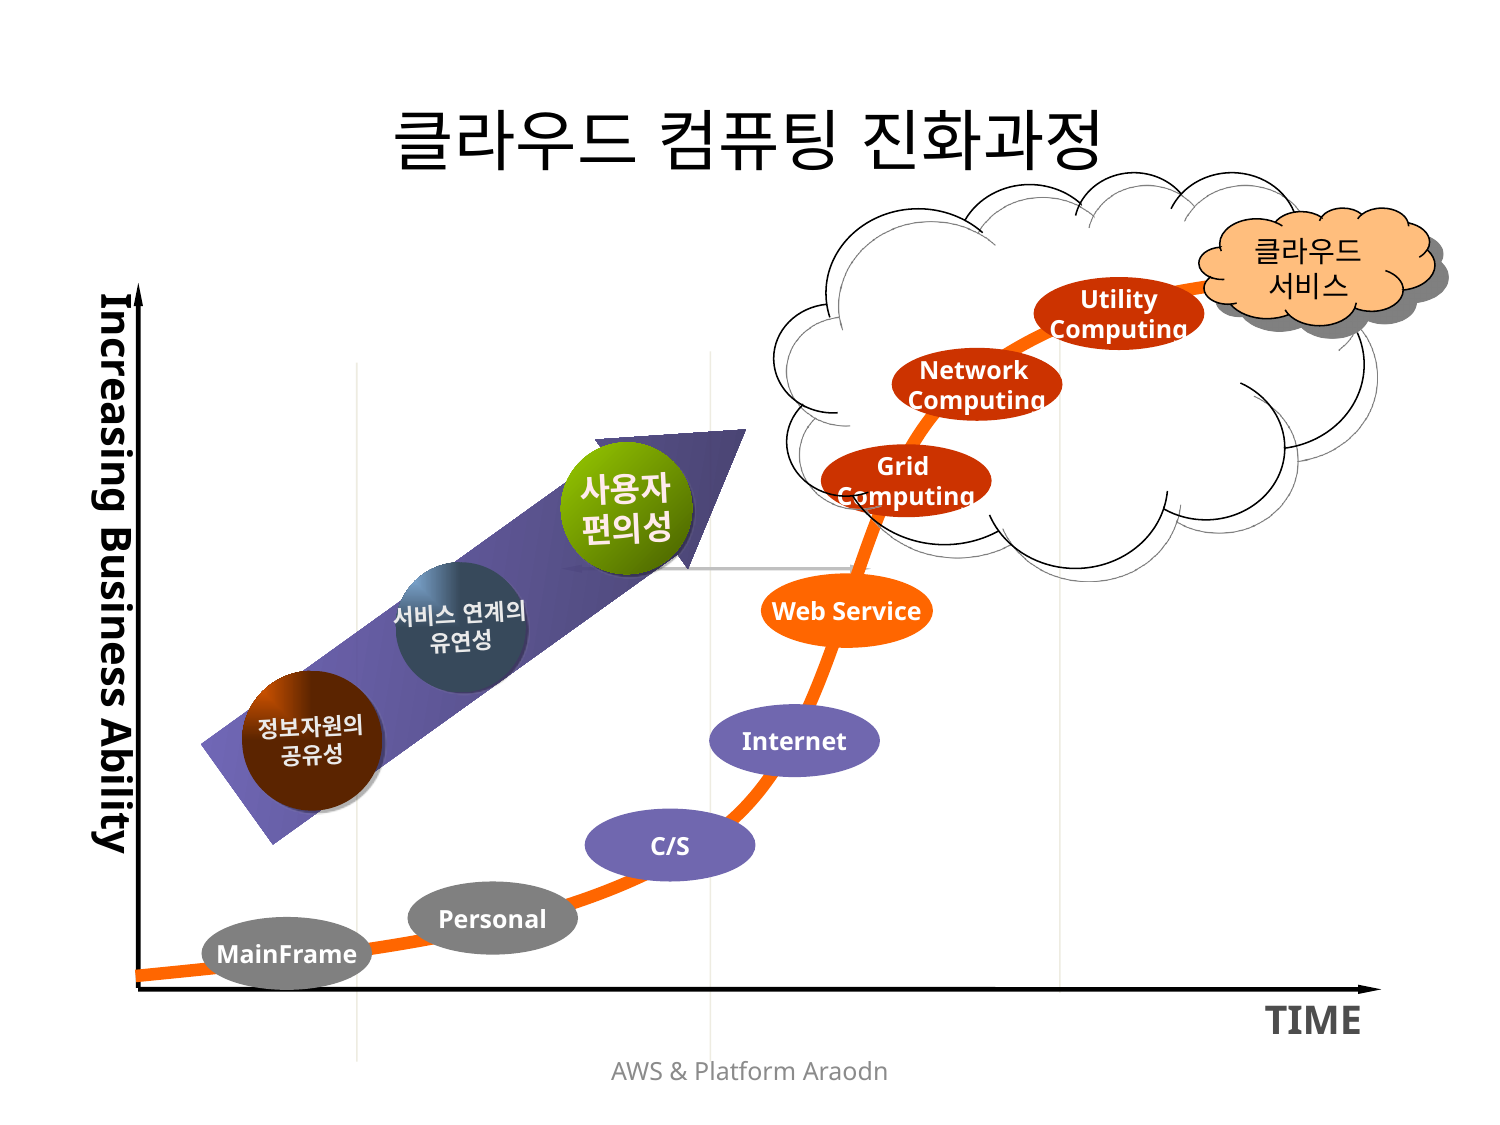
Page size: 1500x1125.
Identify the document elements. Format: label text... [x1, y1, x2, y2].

text_box MainFrame [201, 916, 373, 990]
text_box [595, 429, 746, 569]
text_box 정보자원의 공유성 [242, 670, 383, 811]
text_box 서비스 연계의 유연성 [395, 562, 526, 693]
text_box [306, 985, 1382, 994]
text_box [303, 600, 483, 764]
text_box Web Service [761, 574, 933, 648]
text_box C/S [584, 808, 756, 882]
title 클라우드 컴퓨팅 진화과정 [75, 45, 1425, 233]
text_box 사용자 편의성 [560, 442, 693, 575]
text_box TIME [1238, 988, 1388, 1050]
text_box 클라우드 서비스 [1198, 208, 1435, 326]
text_box [455, 483, 644, 668]
text_box Internet [709, 704, 880, 778]
text_box Personal [407, 881, 579, 955]
text_box Increasing Business Ability [85, 278, 151, 880]
text_box [135, 627, 833, 977]
text_box [857, 523, 910, 574]
footer AWS & Platform Araodn [512, 1042, 988, 1103]
text_box [773, 172, 1365, 569]
text_box [689, 564, 859, 573]
text_box [201, 709, 314, 845]
